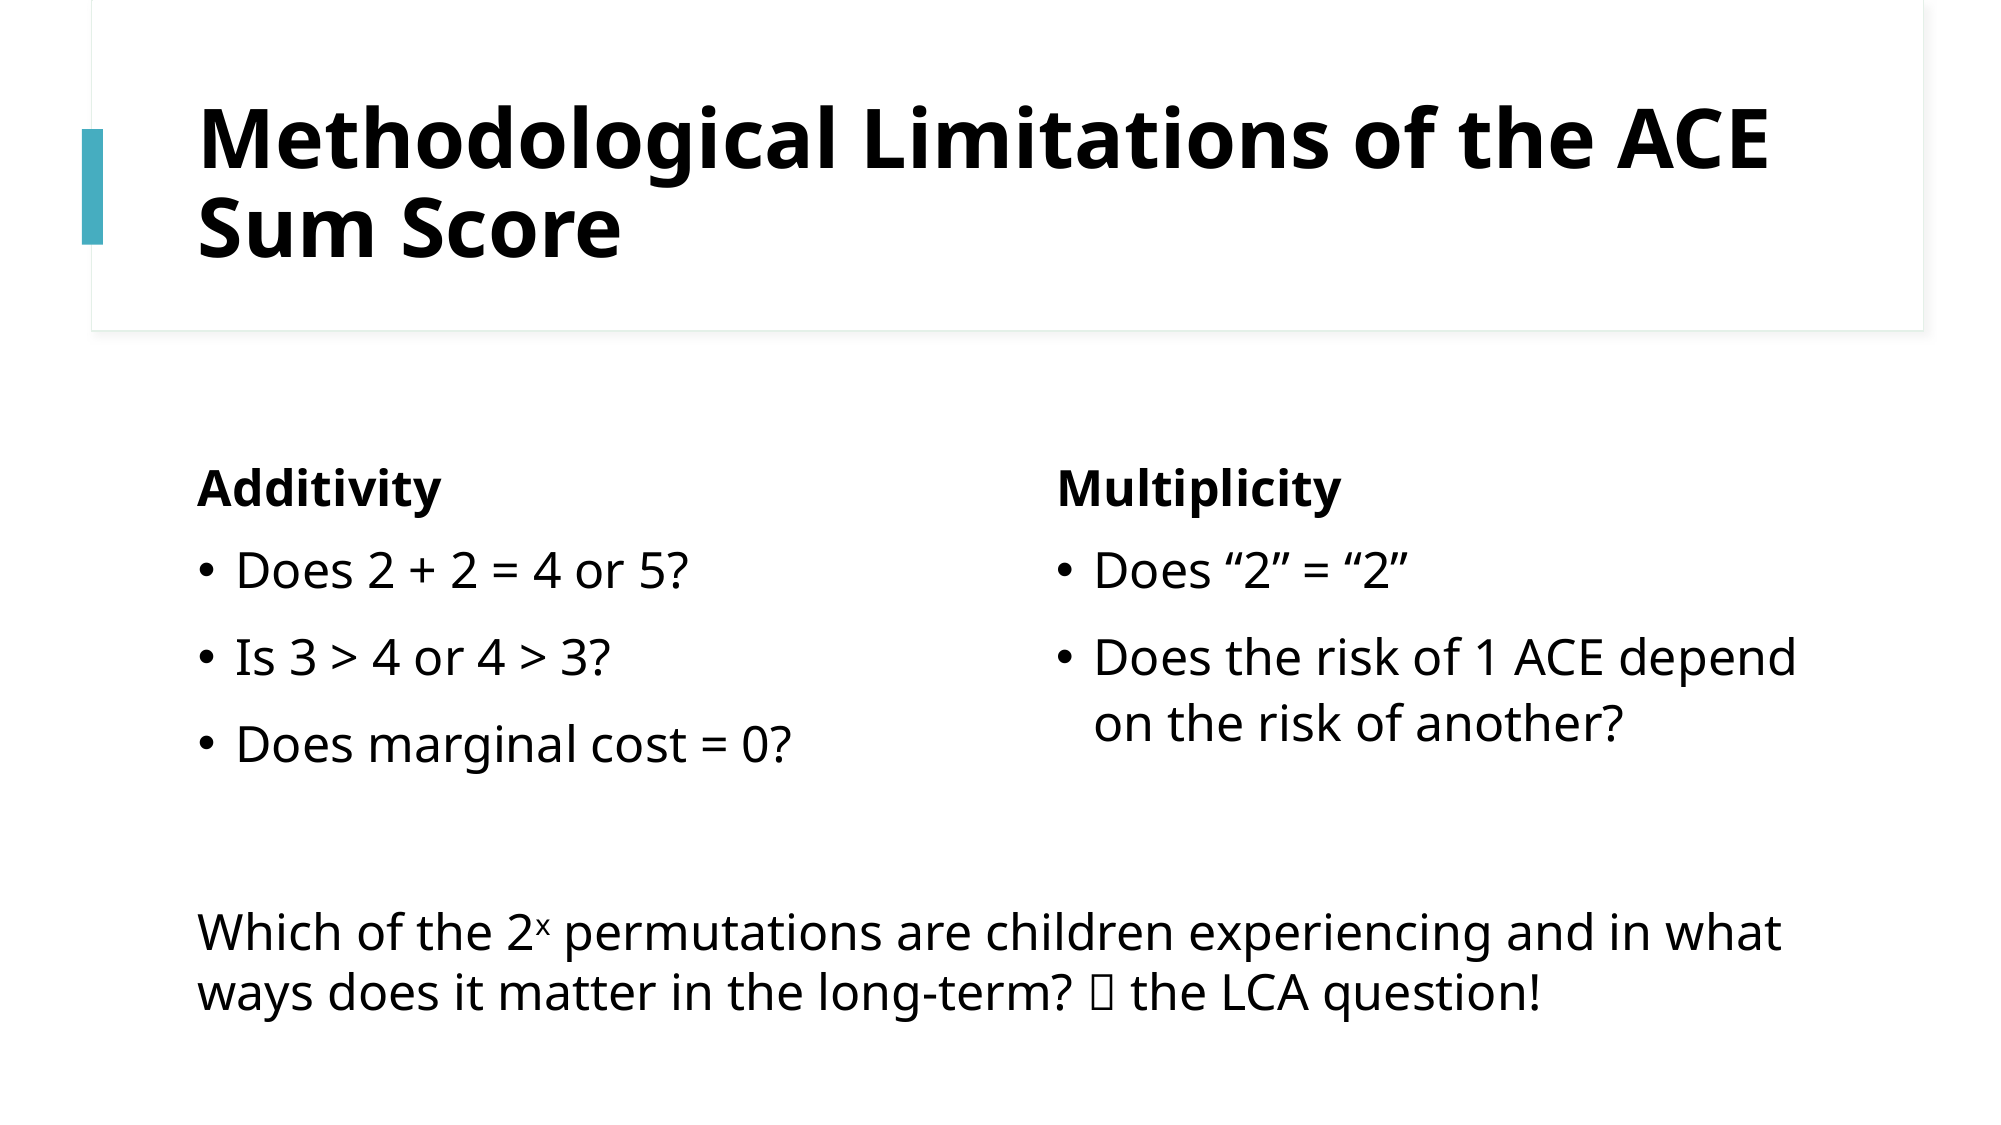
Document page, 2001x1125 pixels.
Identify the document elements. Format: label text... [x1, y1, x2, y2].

list Does 2 + 2 = 4 or 5? Is 3 > 4 or 4 > 3? Does marginal cost = 0? [183, 525, 993, 893]
list Does “2” = “2” Does the risk of 1 ACE depend on the risk of another? [1041, 525, 1851, 893]
text_box Which of the 2x permutations are children experiencing and in what ways does it matter in the long-term?  the LCA question! [183, 893, 1851, 1029]
list Multiplicity [1041, 389, 1851, 525]
title Methodological Limitations of the ACE Sum Score [183, 90, 1851, 284]
list Additivity [183, 389, 993, 525]
